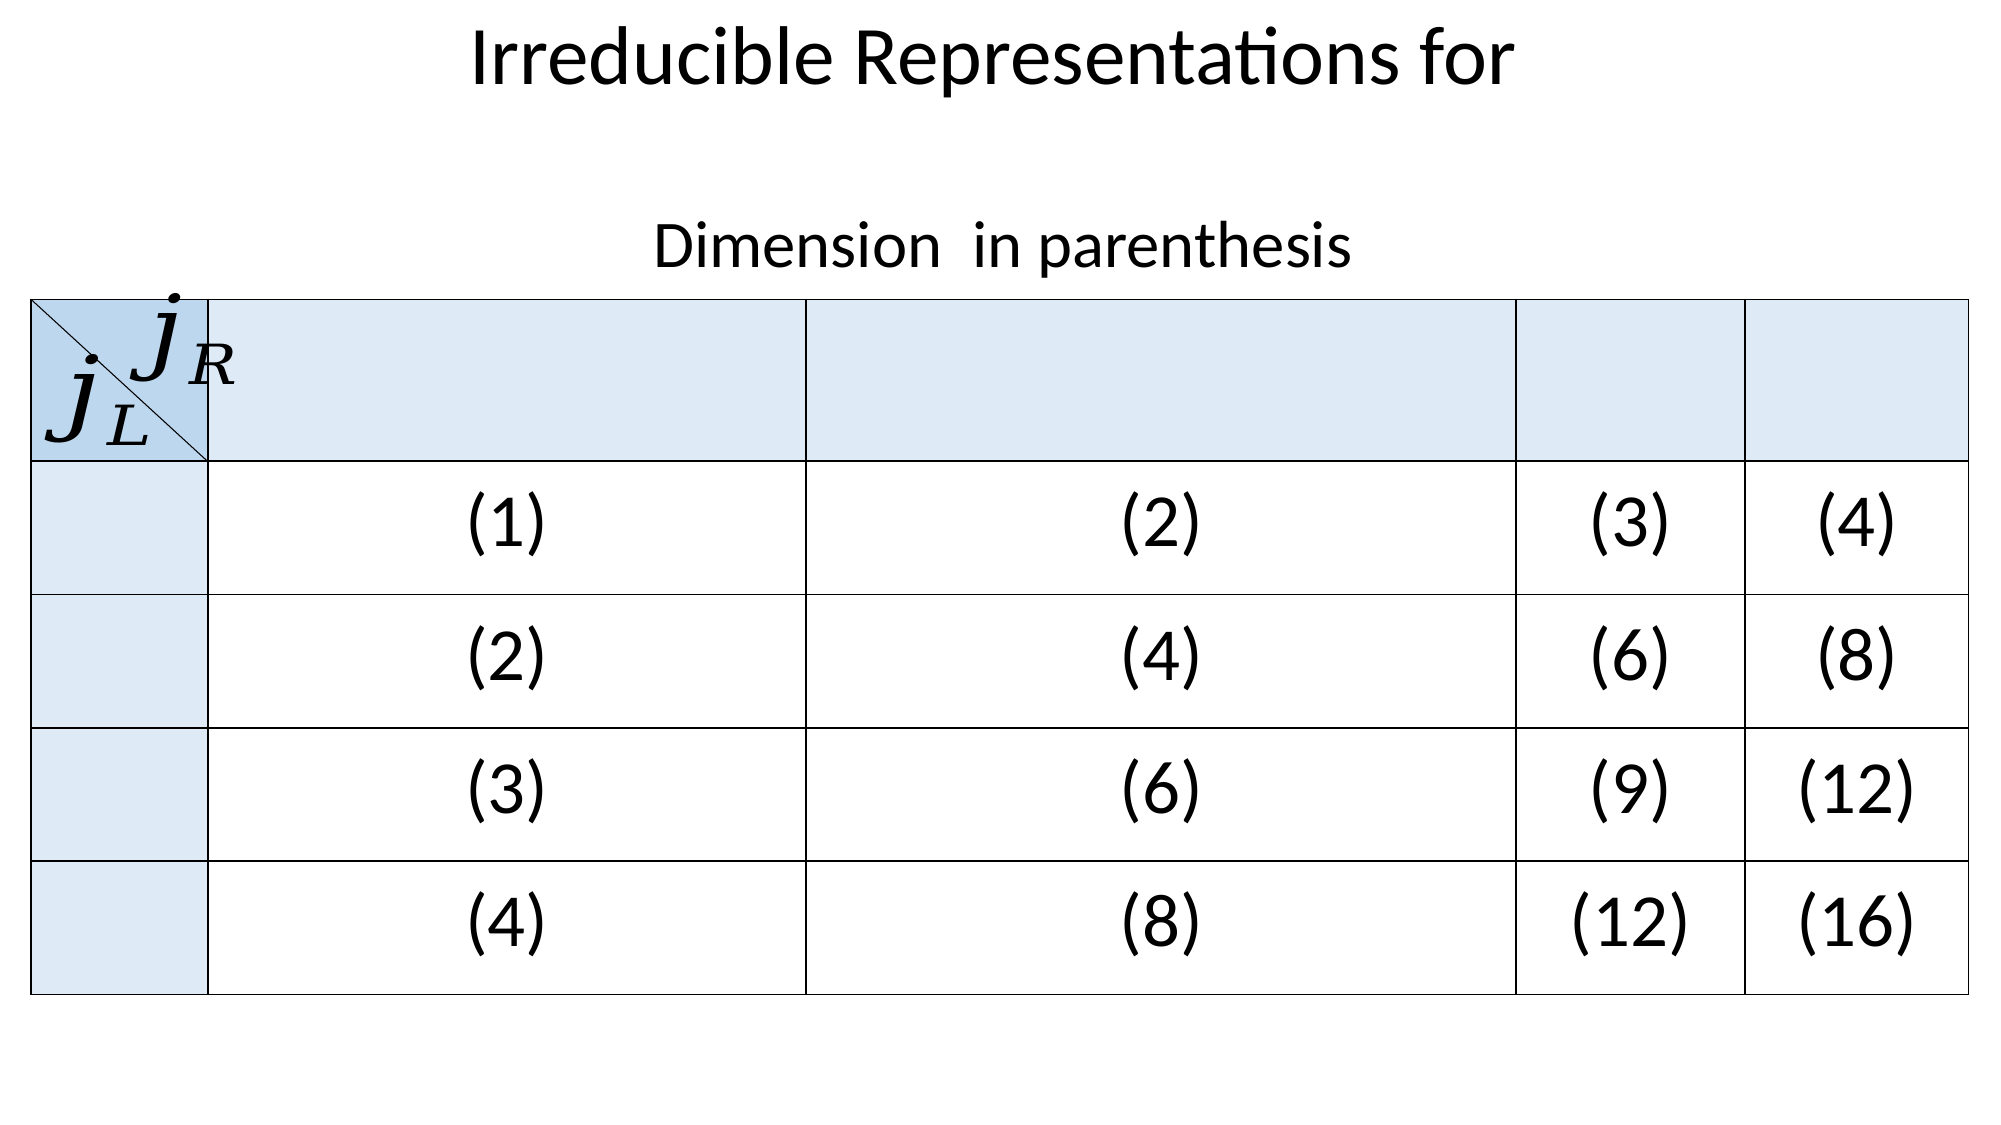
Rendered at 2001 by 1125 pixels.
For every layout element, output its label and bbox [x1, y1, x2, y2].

text_box [31, 299, 208, 462]
